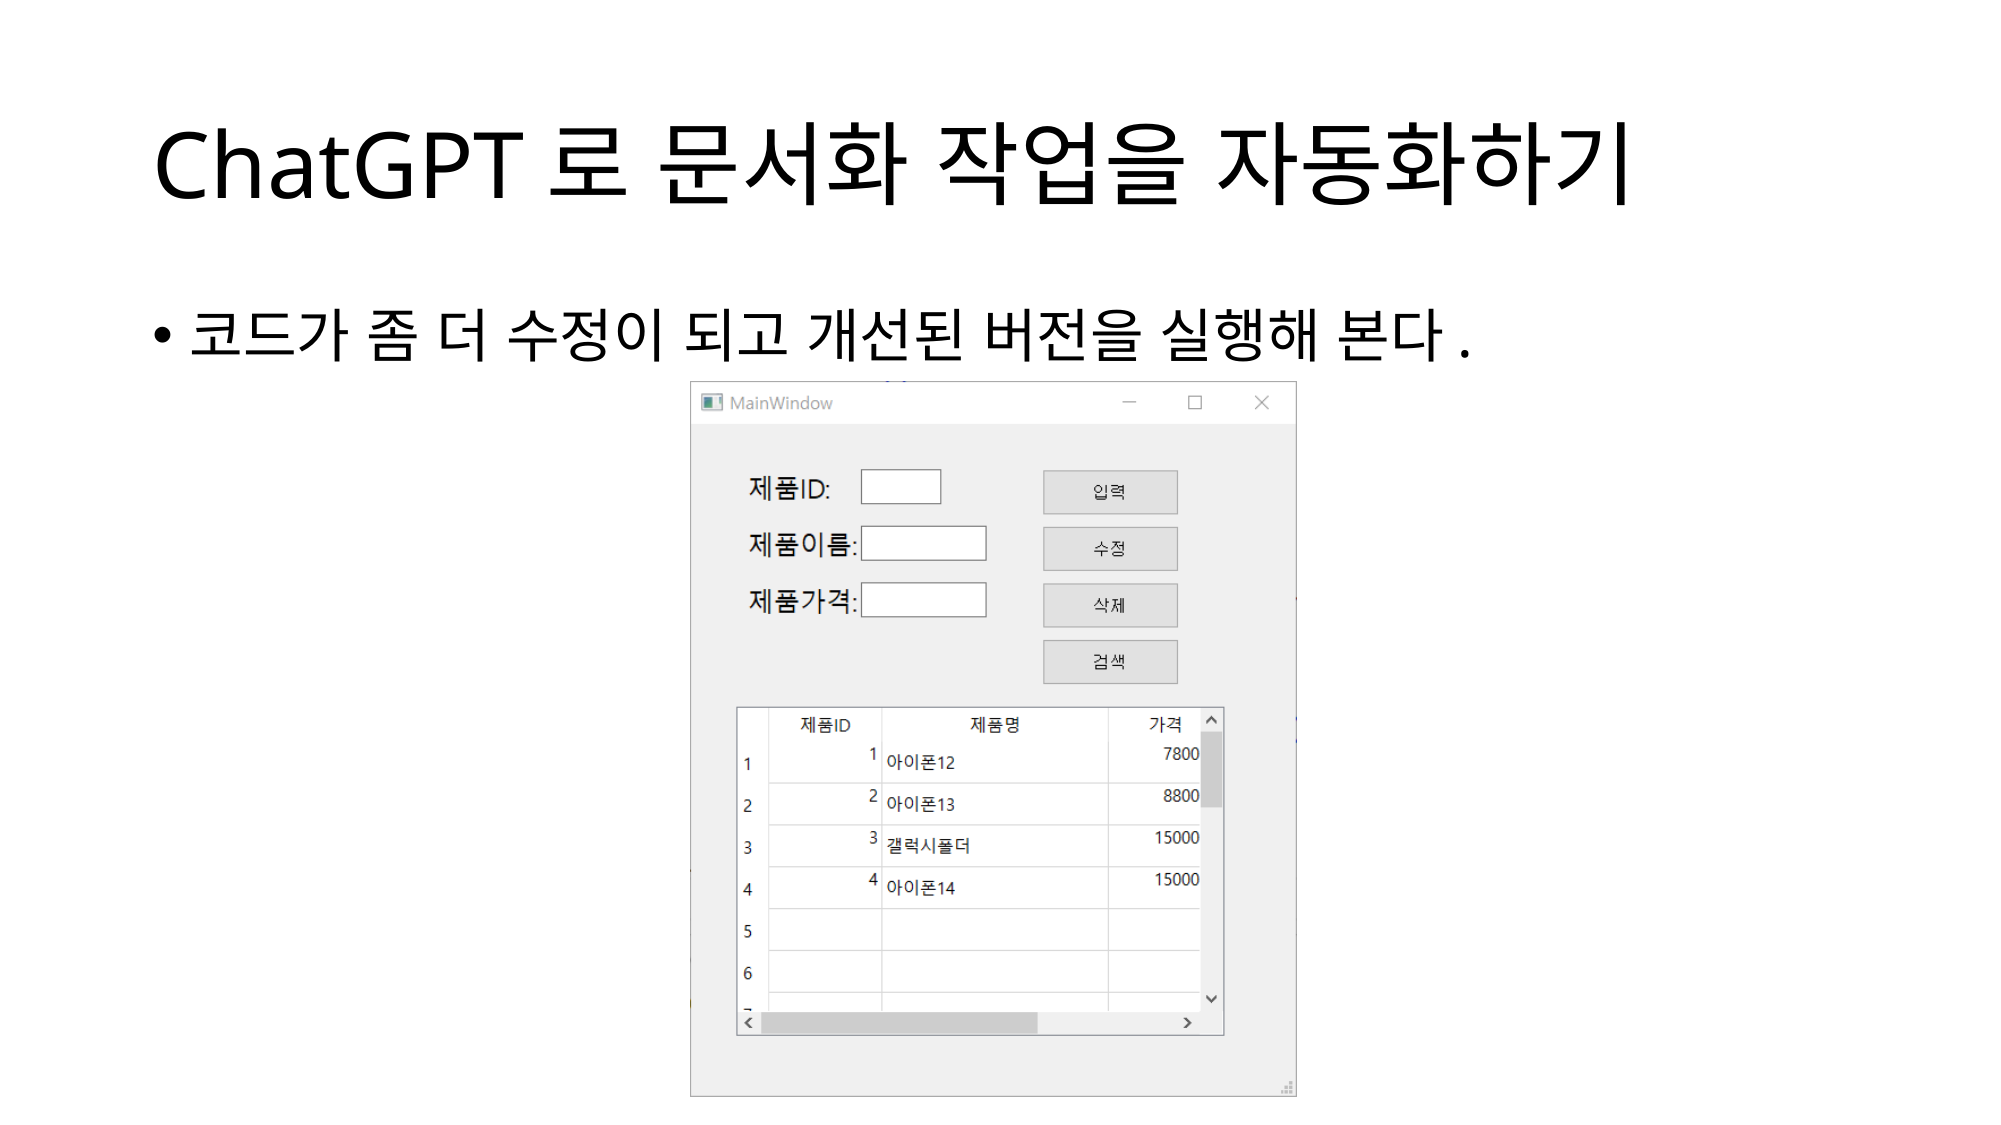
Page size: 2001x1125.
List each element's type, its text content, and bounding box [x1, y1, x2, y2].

list 코드가 좀 더 수정이 되고 개선된 버전을 실행해 본다. [137, 299, 1863, 1014]
title ChatGPT로 문서화 작업을 자동화하기 [137, 59, 1863, 278]
picture [690, 381, 1297, 1097]
